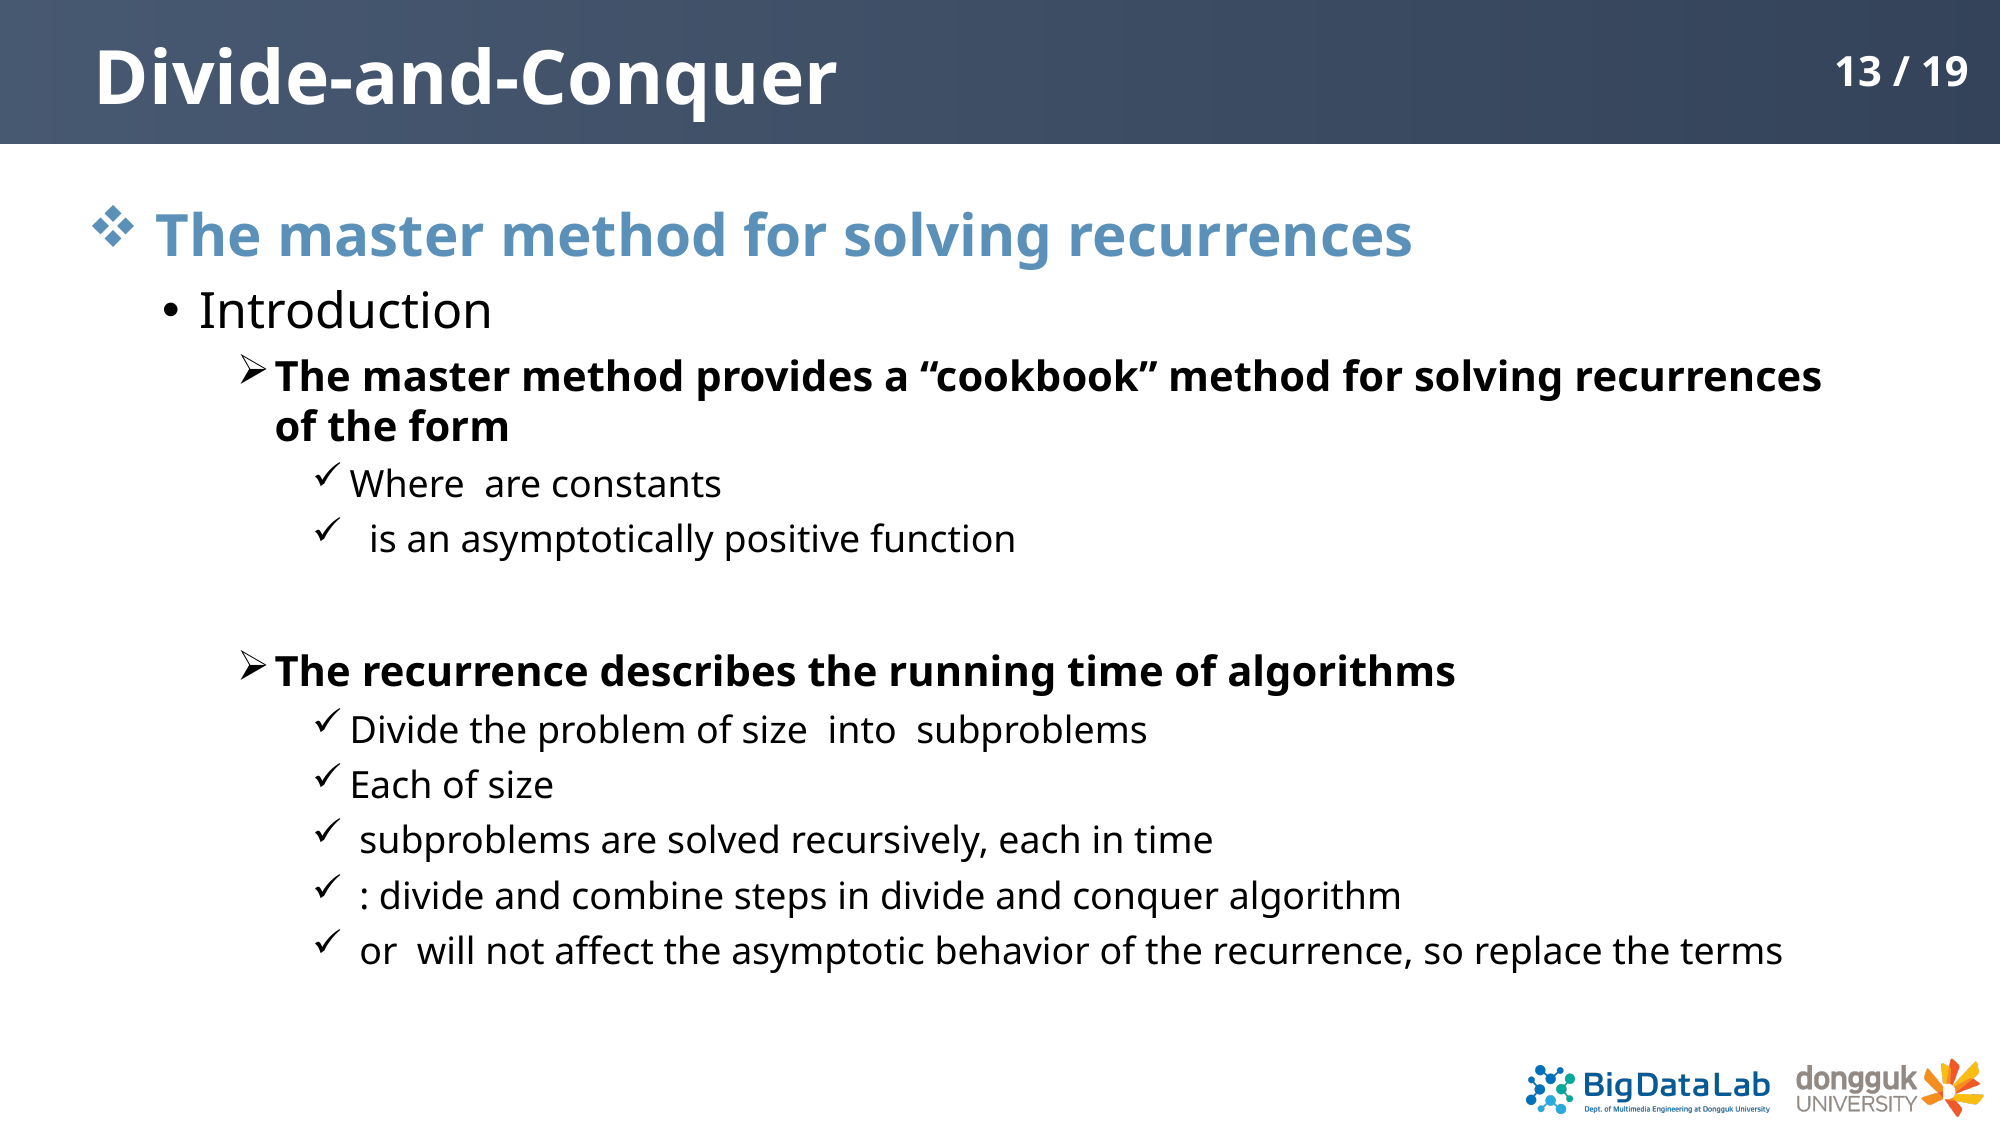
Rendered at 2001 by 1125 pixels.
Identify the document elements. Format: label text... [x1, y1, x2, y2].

title Divide-and-Conquer [78, 21, 1935, 128]
picture [1526, 1065, 1770, 1114]
slide_number 13 / 19 [1769, 21, 1984, 126]
